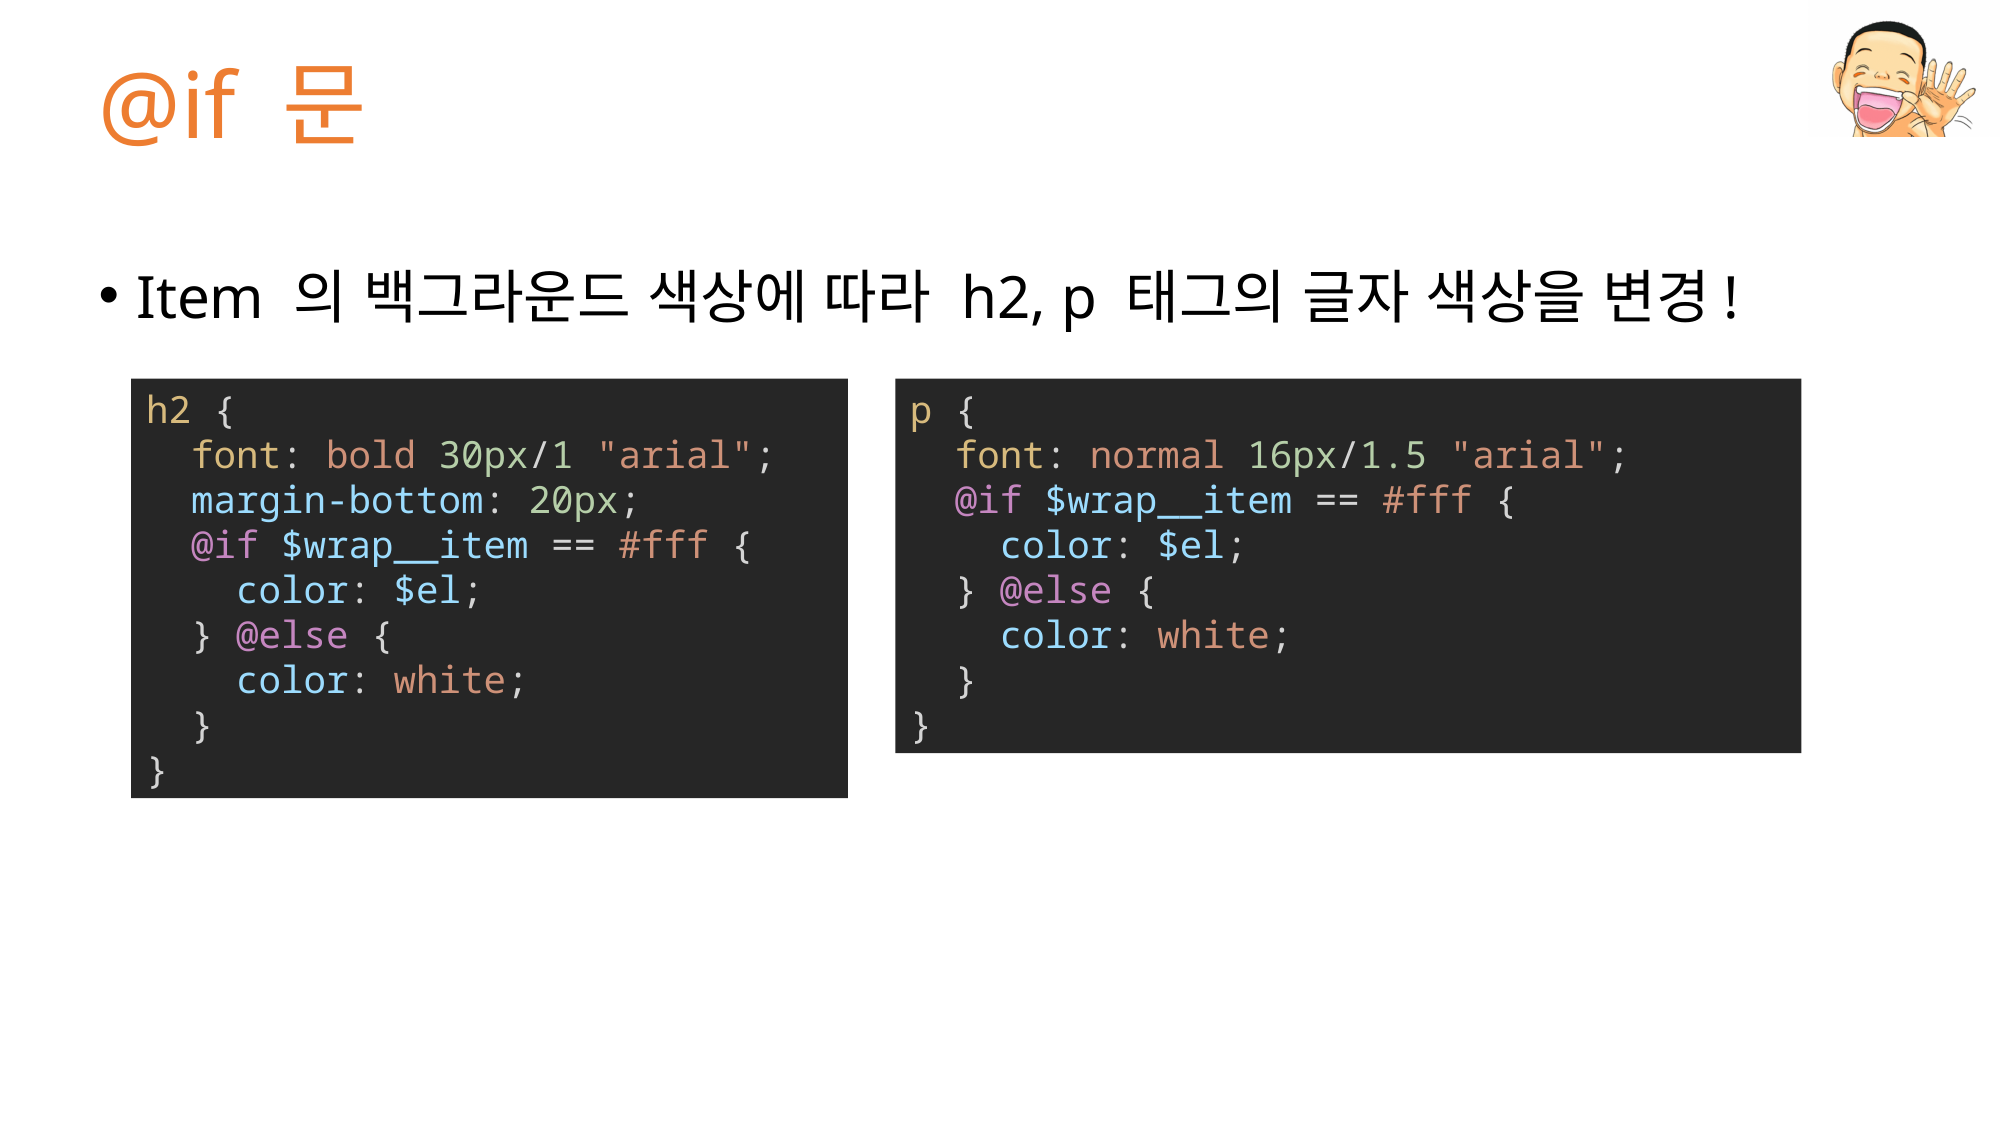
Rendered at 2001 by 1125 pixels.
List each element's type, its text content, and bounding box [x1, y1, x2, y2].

picture [1931, 0, 2000, 137]
title @if 문 [83, 0, 1931, 217]
text_box h2 { font: bold 30px/1 "arial"; margin-bottom: 20px; @if $wrap__item == #fff { color: $el; } @else { color: white; } } [131, 378, 848, 799]
list Item 의 백그라운드 색상에 따라 h2, p 태그의 글자 색상을 변경! [83, 217, 1931, 1125]
text_box p { font: normal 16px/1.5 "arial"; @if $wrap__item == #fff { color: $el; } @else { color: white; } } [895, 378, 1802, 754]
